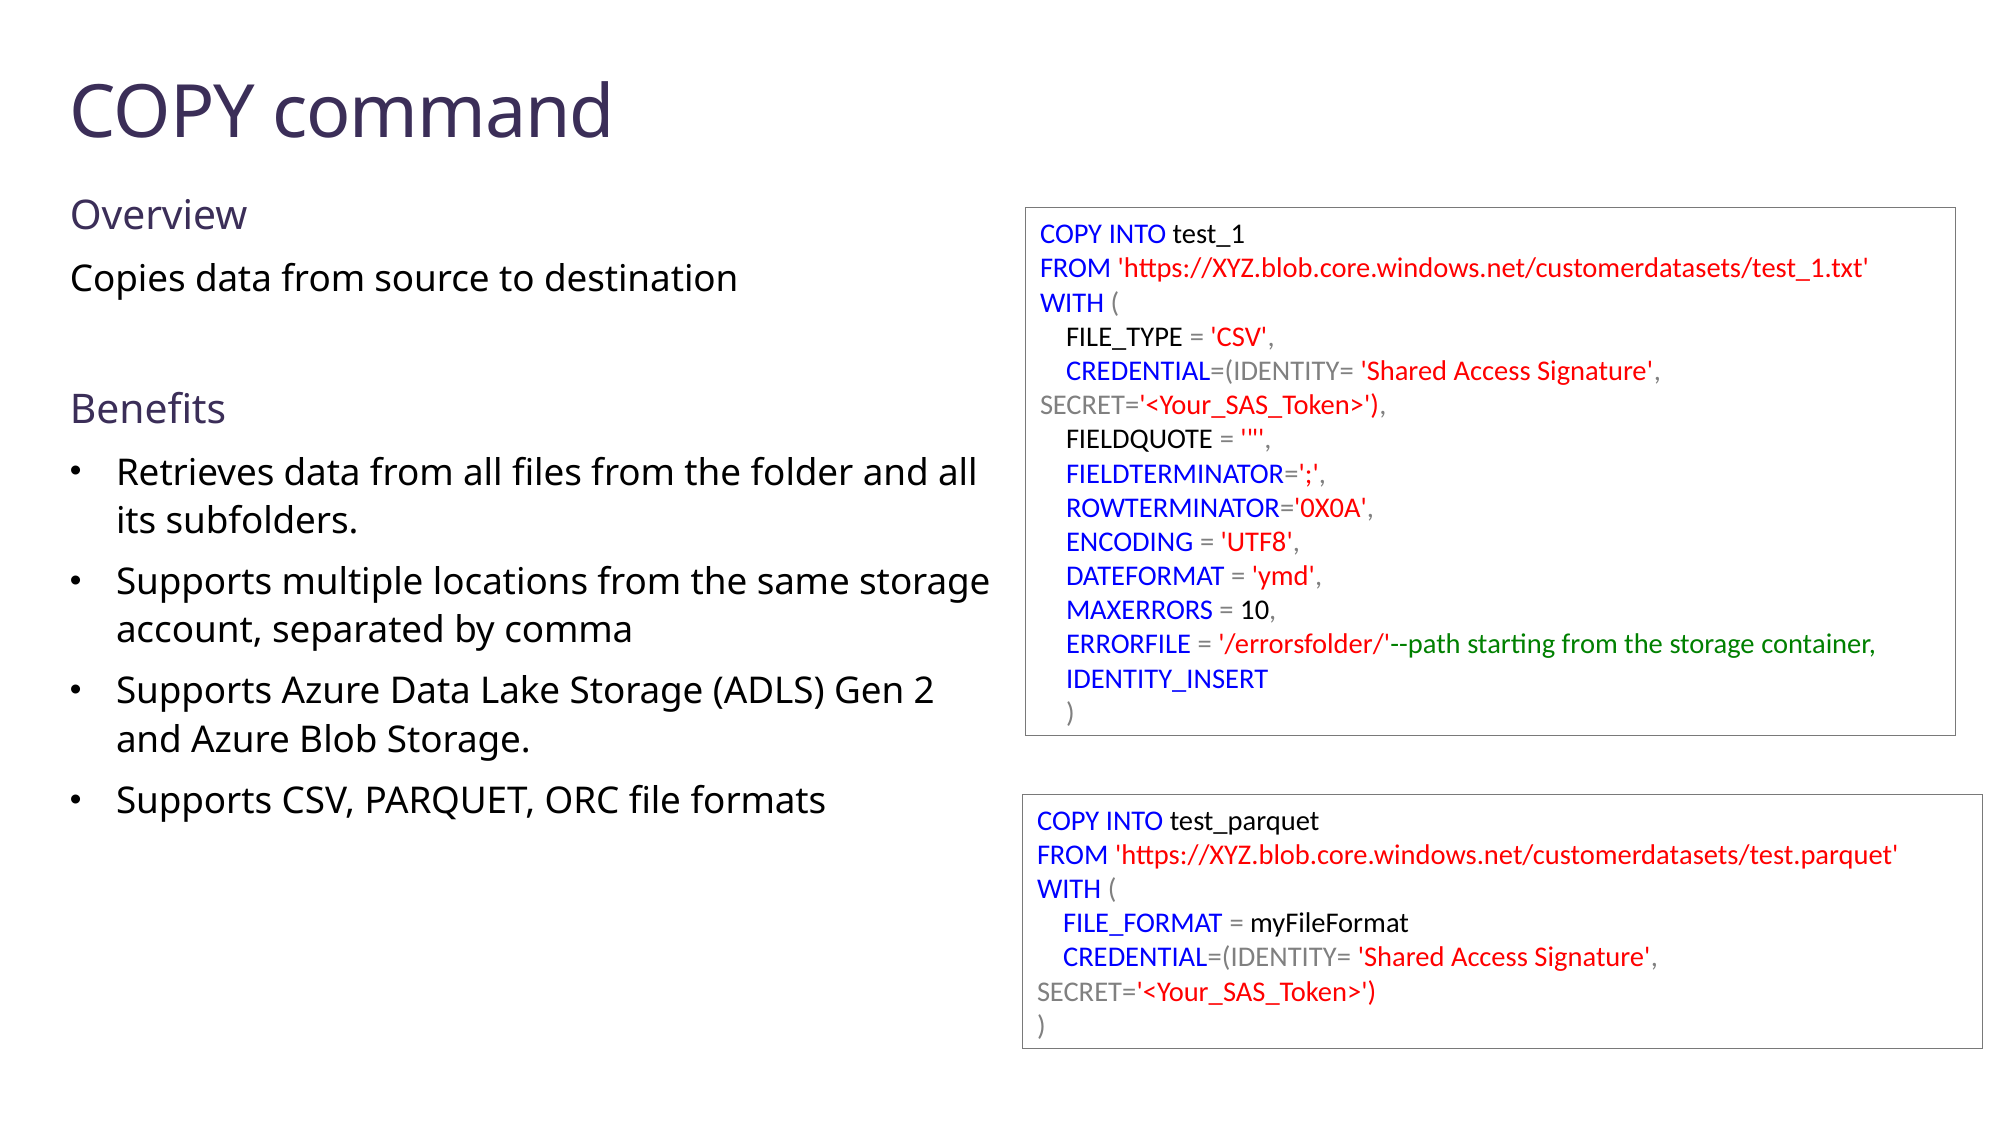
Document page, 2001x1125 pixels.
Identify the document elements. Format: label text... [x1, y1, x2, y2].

text_box COPY INTO test_1 FROM 'https://XYZ.blob.core.windows.net/customerdatasets/test_1.txt' WITH ( FILE_TYPE = 'CSV', CREDENTIAL=(IDENTITY= 'Shared Access Signature', SECRET='<Your_SAS_Token>'), FIELDQUOTE = '"', FIELDTERMINATOR=';', ROWTERMINATOR='0X0A', ENCODING = 'UTF8', DATEFORMAT = 'ymd', MAXERRORS = 10, ERRORFILE = '/errorsfolder/'--path starting from the storage container, IDENTITY_INSERT ) [1025, 207, 1956, 736]
title COPY command [69, 36, 1930, 158]
text_box COPY INTO test_parquet FROM 'https://XYZ.blob.core.windows.net/customerdatasets/test.parquet' WITH ( FILE_FORMAT = myFileFormat CREDENTIAL=(IDENTITY= 'Shared Access Signature', SECRET='<Your_SAS_Token>') ) [1022, 794, 1983, 1049]
list Overview Copies data from source to destination Benefits Retrieves data from all files from the folder and all its subfolders. Supports multiple locations from the same storage account, separated by comma Supports Azure Data Lake Storage (ADLS) Gen 2 and Azure Blob Storage. Supports CSV, PARQUET, ORC file formats [70, 183, 1000, 884]
